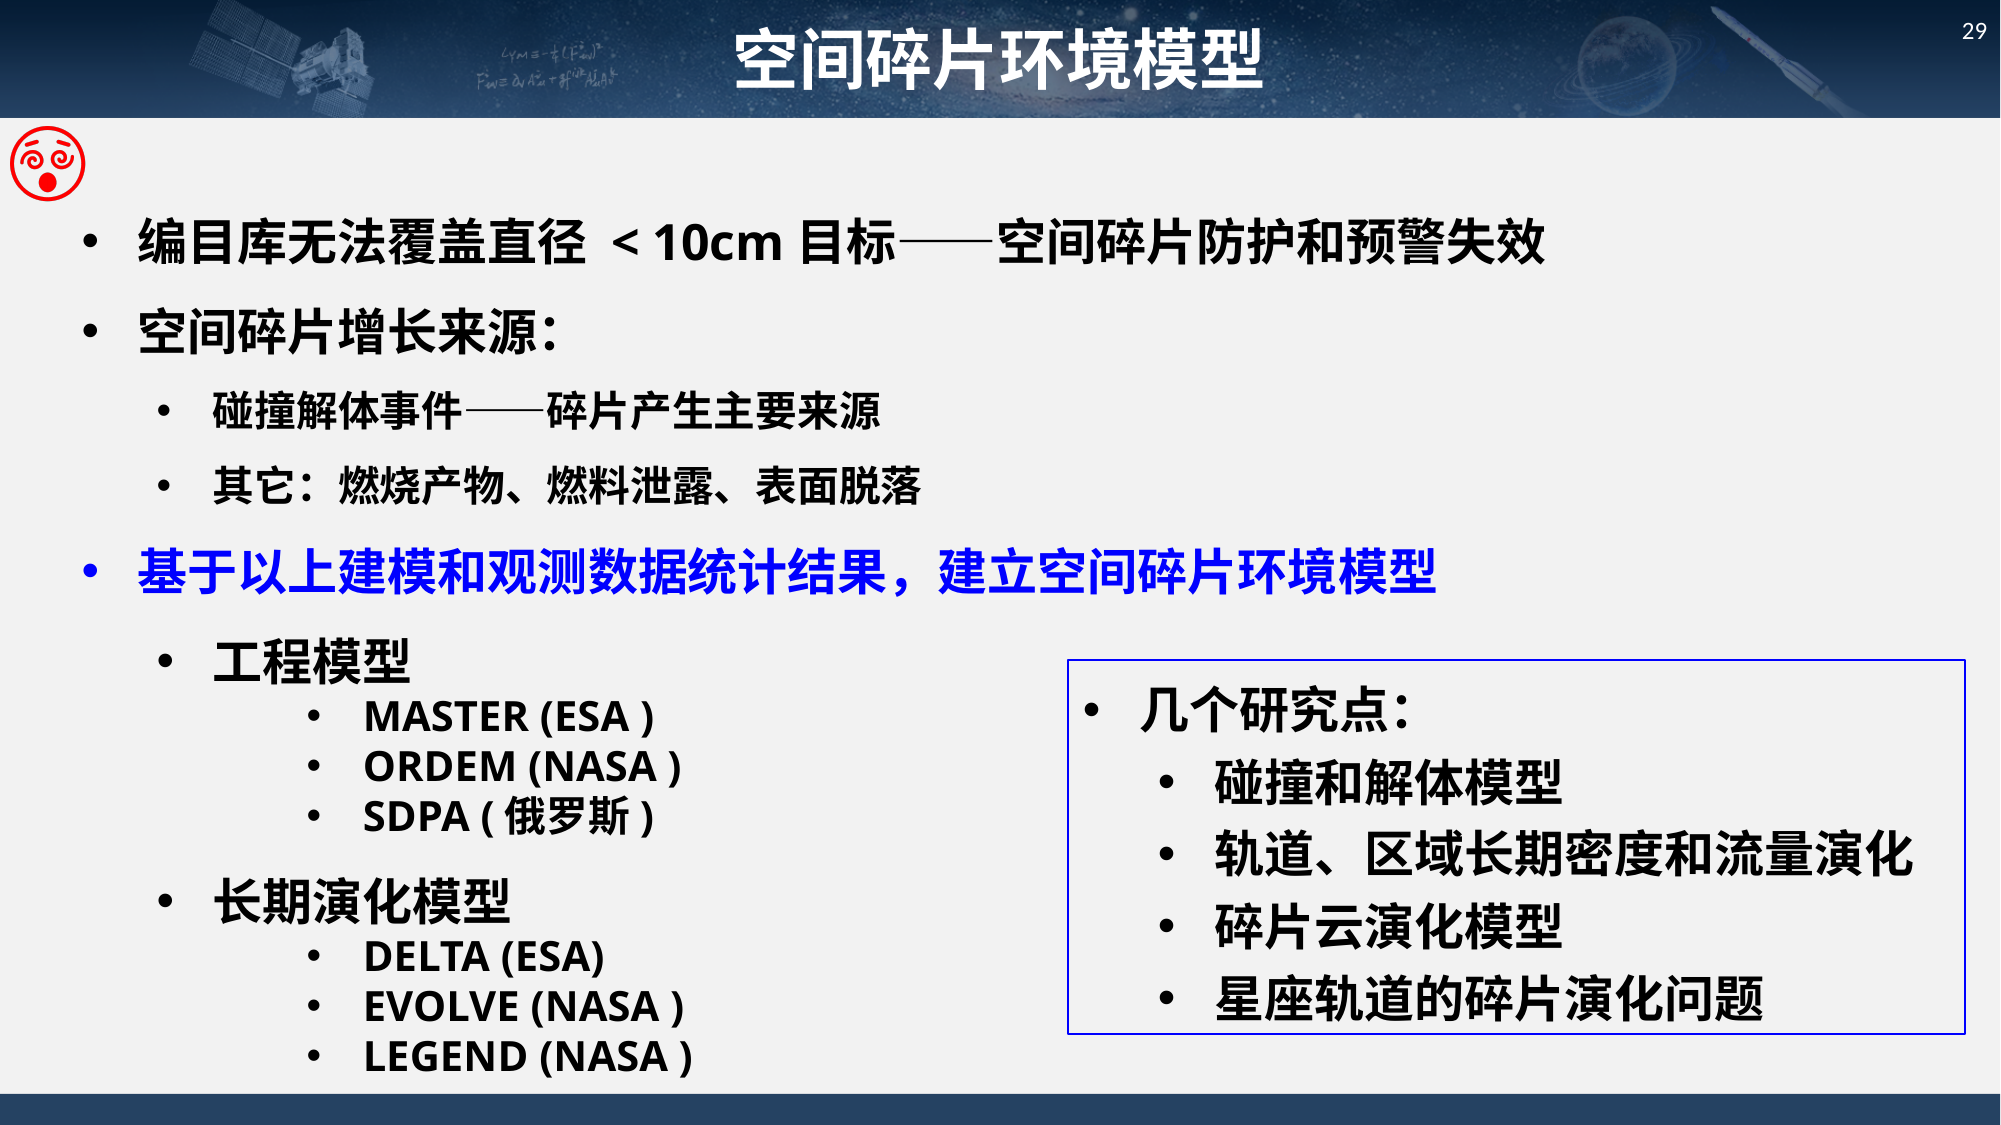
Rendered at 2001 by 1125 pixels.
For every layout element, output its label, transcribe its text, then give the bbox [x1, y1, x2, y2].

picture [0, 0, 2001, 211]
text_box 编目库无法覆盖直径 < 10cm目标——空间碎片防护和预警失效 空间碎片增长来源： 碰撞解体事件——碎片产生主要来源 其它：燃烧产物、燃料泄露、表面脱落 基于以上建模和观测数据统计结果，建立空间碎片环境模型 工程模型 MASTER (ESA ) ORDEM (NASA ) SDPA (俄罗斯) 长期演化模型 DELTA (ESA) EVOLVE (NASA ) LEGEND (NASA ) [66, 172, 1933, 1088]
text_box 几个研究点： 碰撞和解体模型 轨道、区域长期密度和流量演化 碎片云演化模型 星座轨道的碎片演化问题 [1068, 659, 1966, 1035]
text_box 空间碎片环境模型 [0, 0, 2000, 117]
